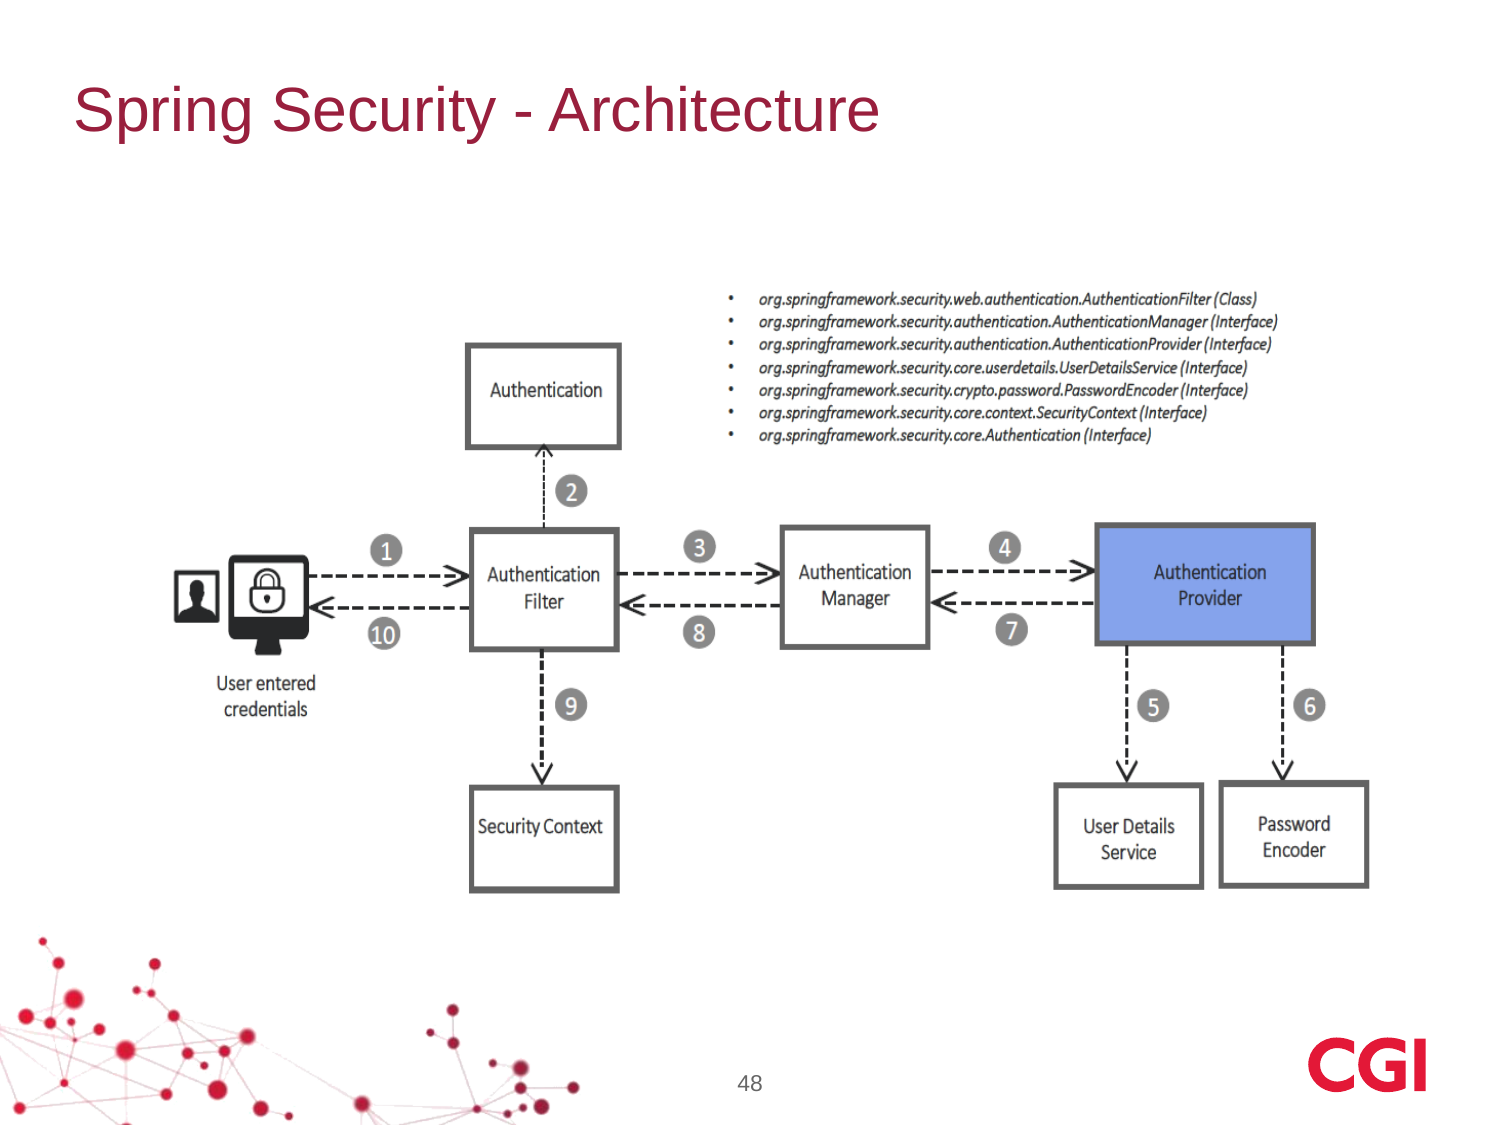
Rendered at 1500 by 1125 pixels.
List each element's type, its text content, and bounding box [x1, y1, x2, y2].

slide_number 48 [686, 1068, 814, 1109]
title Spring Security - Architecture [73, 30, 1425, 182]
picture [145, 267, 1398, 903]
picture [0, 908, 623, 1125]
